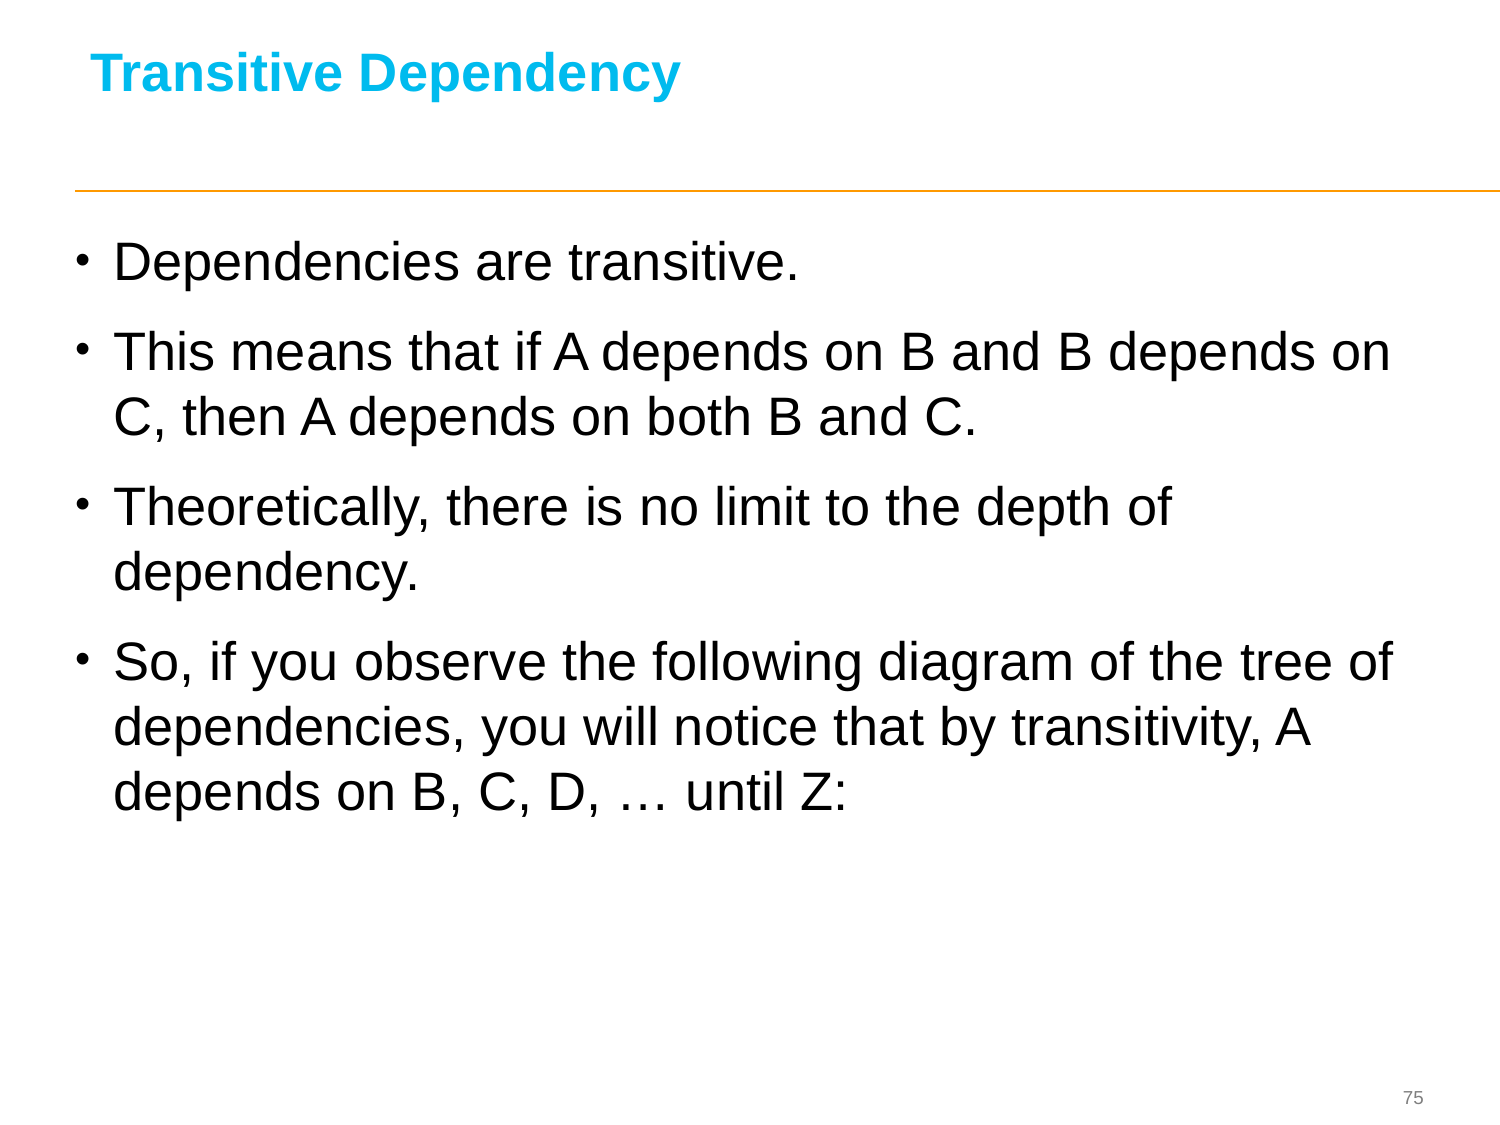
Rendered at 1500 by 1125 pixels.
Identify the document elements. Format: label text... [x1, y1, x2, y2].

list Dependencies are transitive. This means that if A depends on B and B depends on C, then A depends on both B and C. Theoretically, there is no limit to the depth of dependency. So, if you observe the following diagram of the tree of dependencies, you will notice that by transitivity, A depends on B, C, D, … until Z: [75, 226, 1425, 1018]
title Transitive Dependency [75, 27, 1422, 157]
